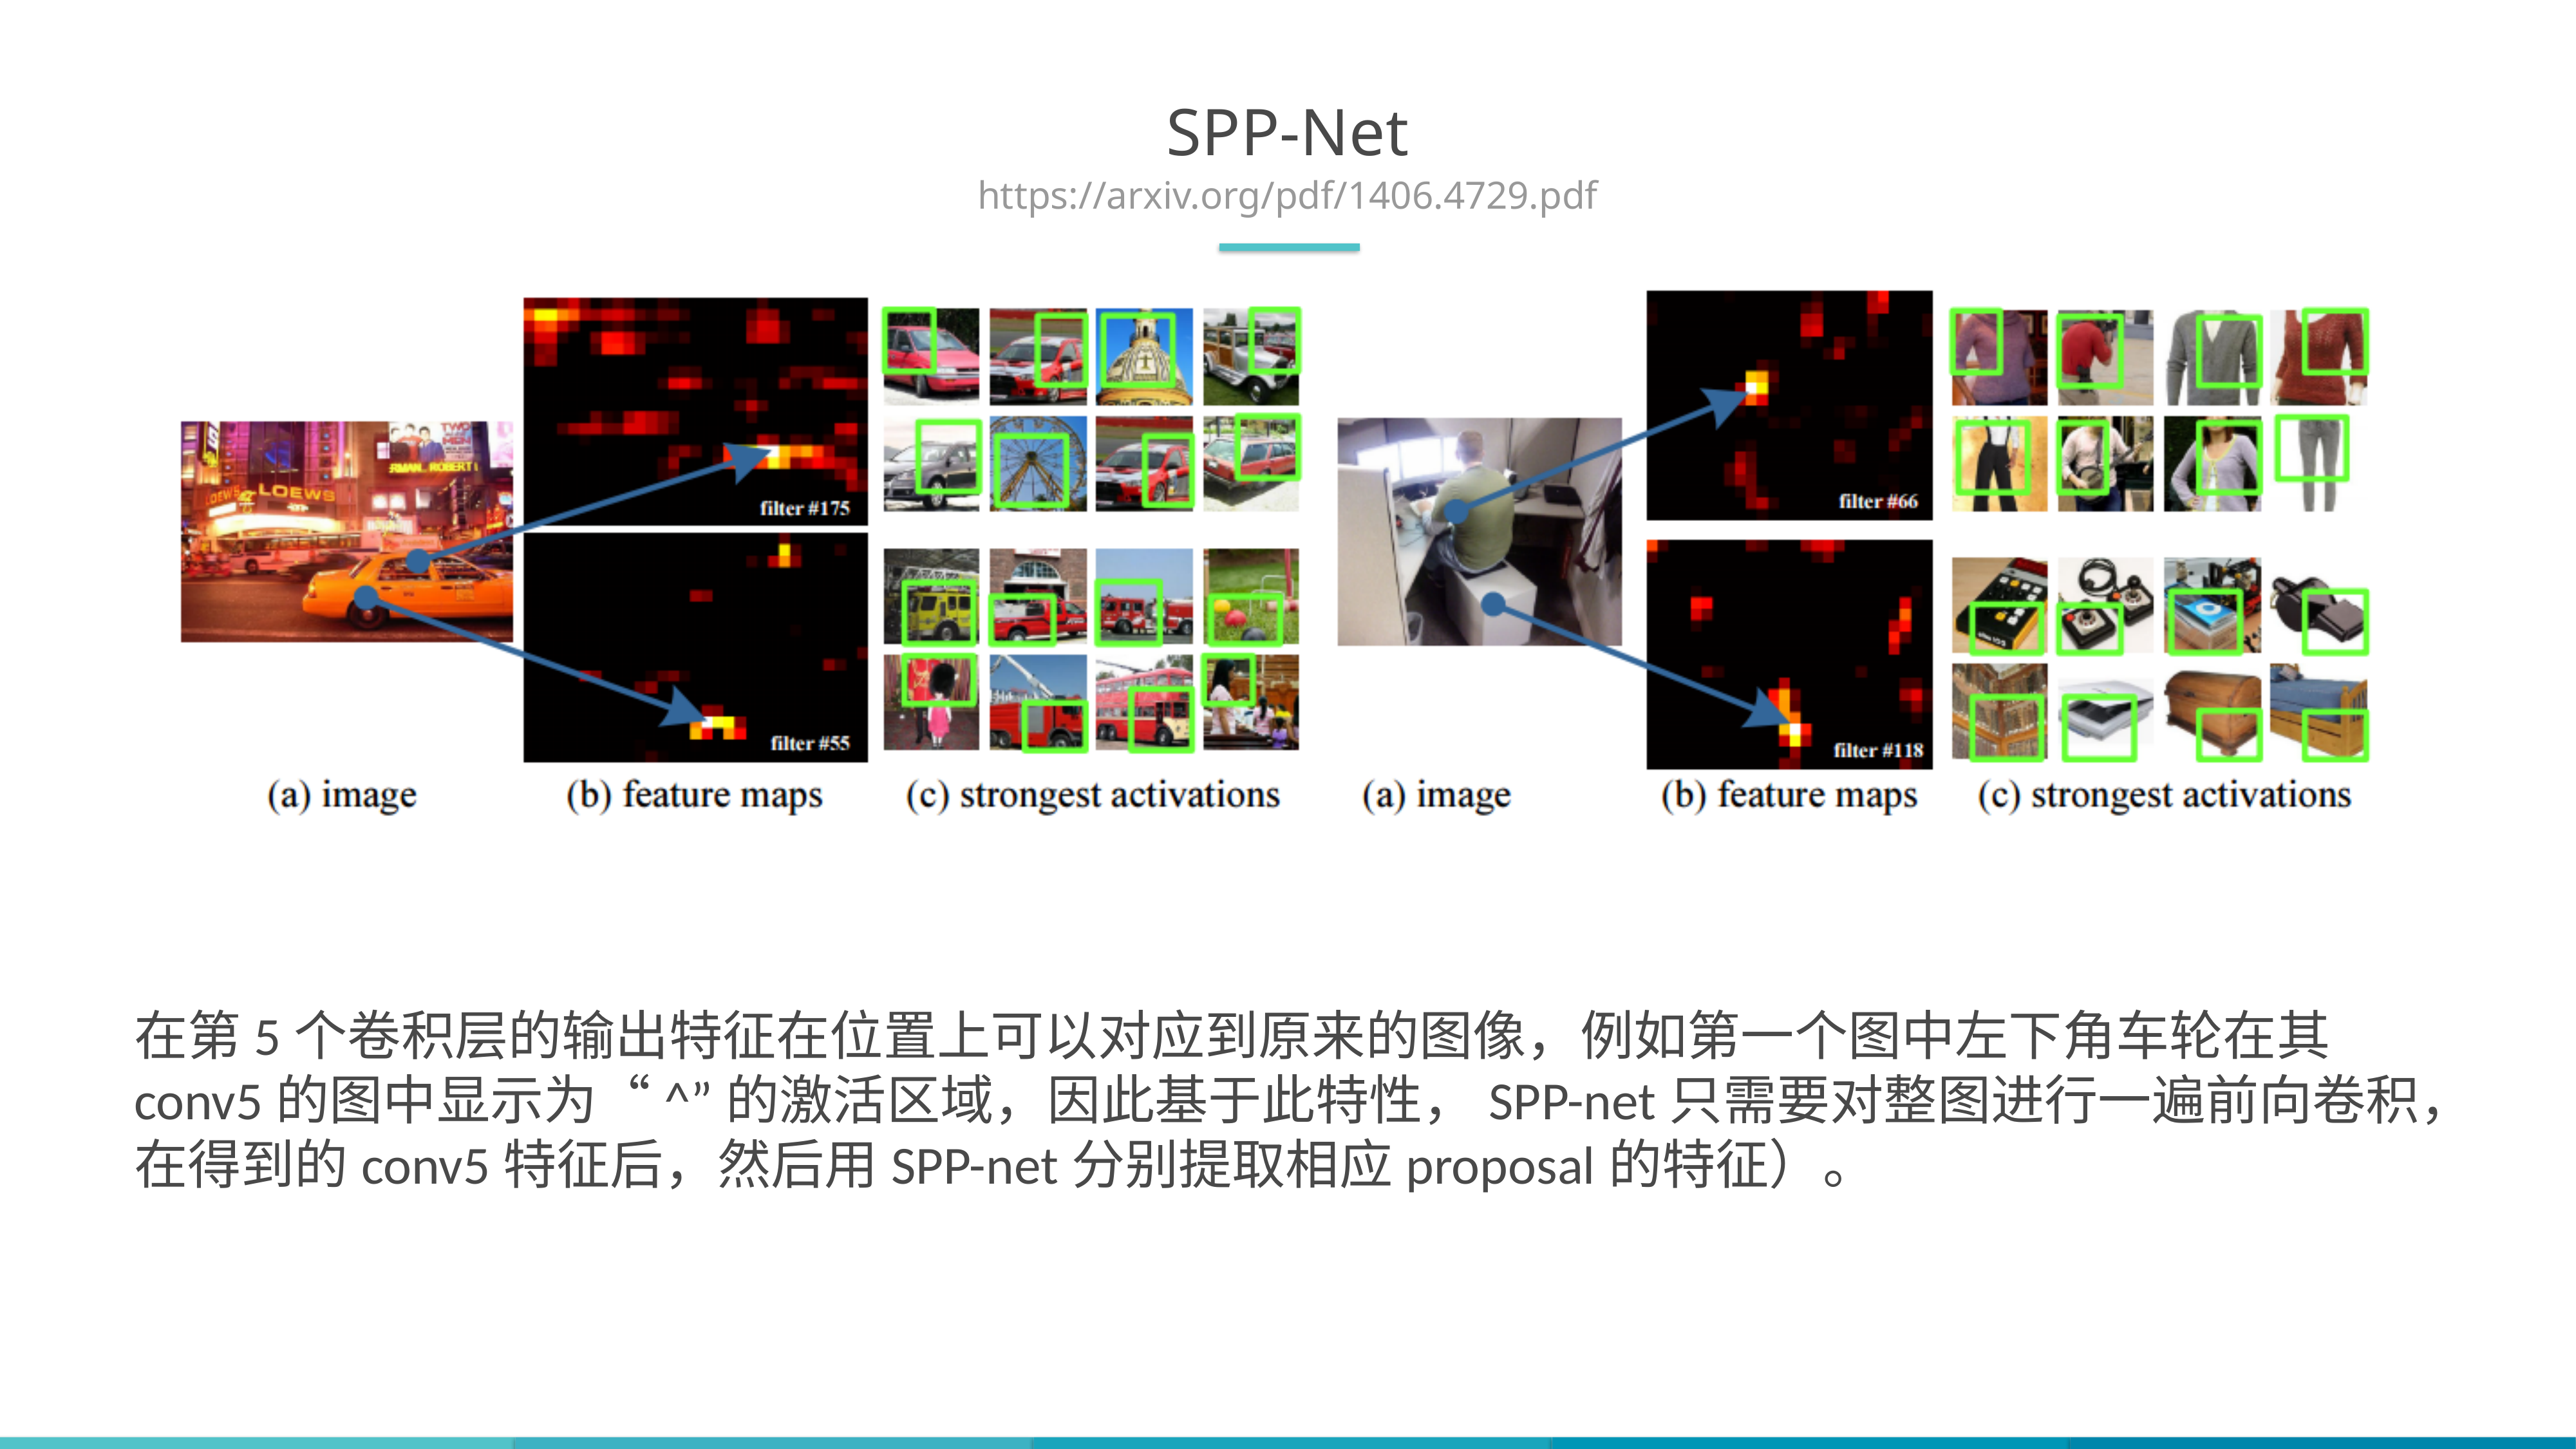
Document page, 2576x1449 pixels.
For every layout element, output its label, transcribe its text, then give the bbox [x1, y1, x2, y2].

picture [162, 285, 2414, 844]
text_box [1219, 243, 1360, 251]
text_box 在第5个卷积层的输出特征在位置上可以对应到原来的图像，例如第一个图中左下角车轮在其conv5的图中显示为“^”的激活区域，因此基于此特性，SPP-net只需要对整图进行一遍前向卷积，在得到的conv5特征后，然后用SPP-net分别提取相应proposal的特征）。 [124, 997, 2437, 1200]
text_box SPP-Net [1157, 100, 1419, 173]
text_box https://arxiv.org/pdf/1406.4729.pdf [968, 175, 1608, 222]
